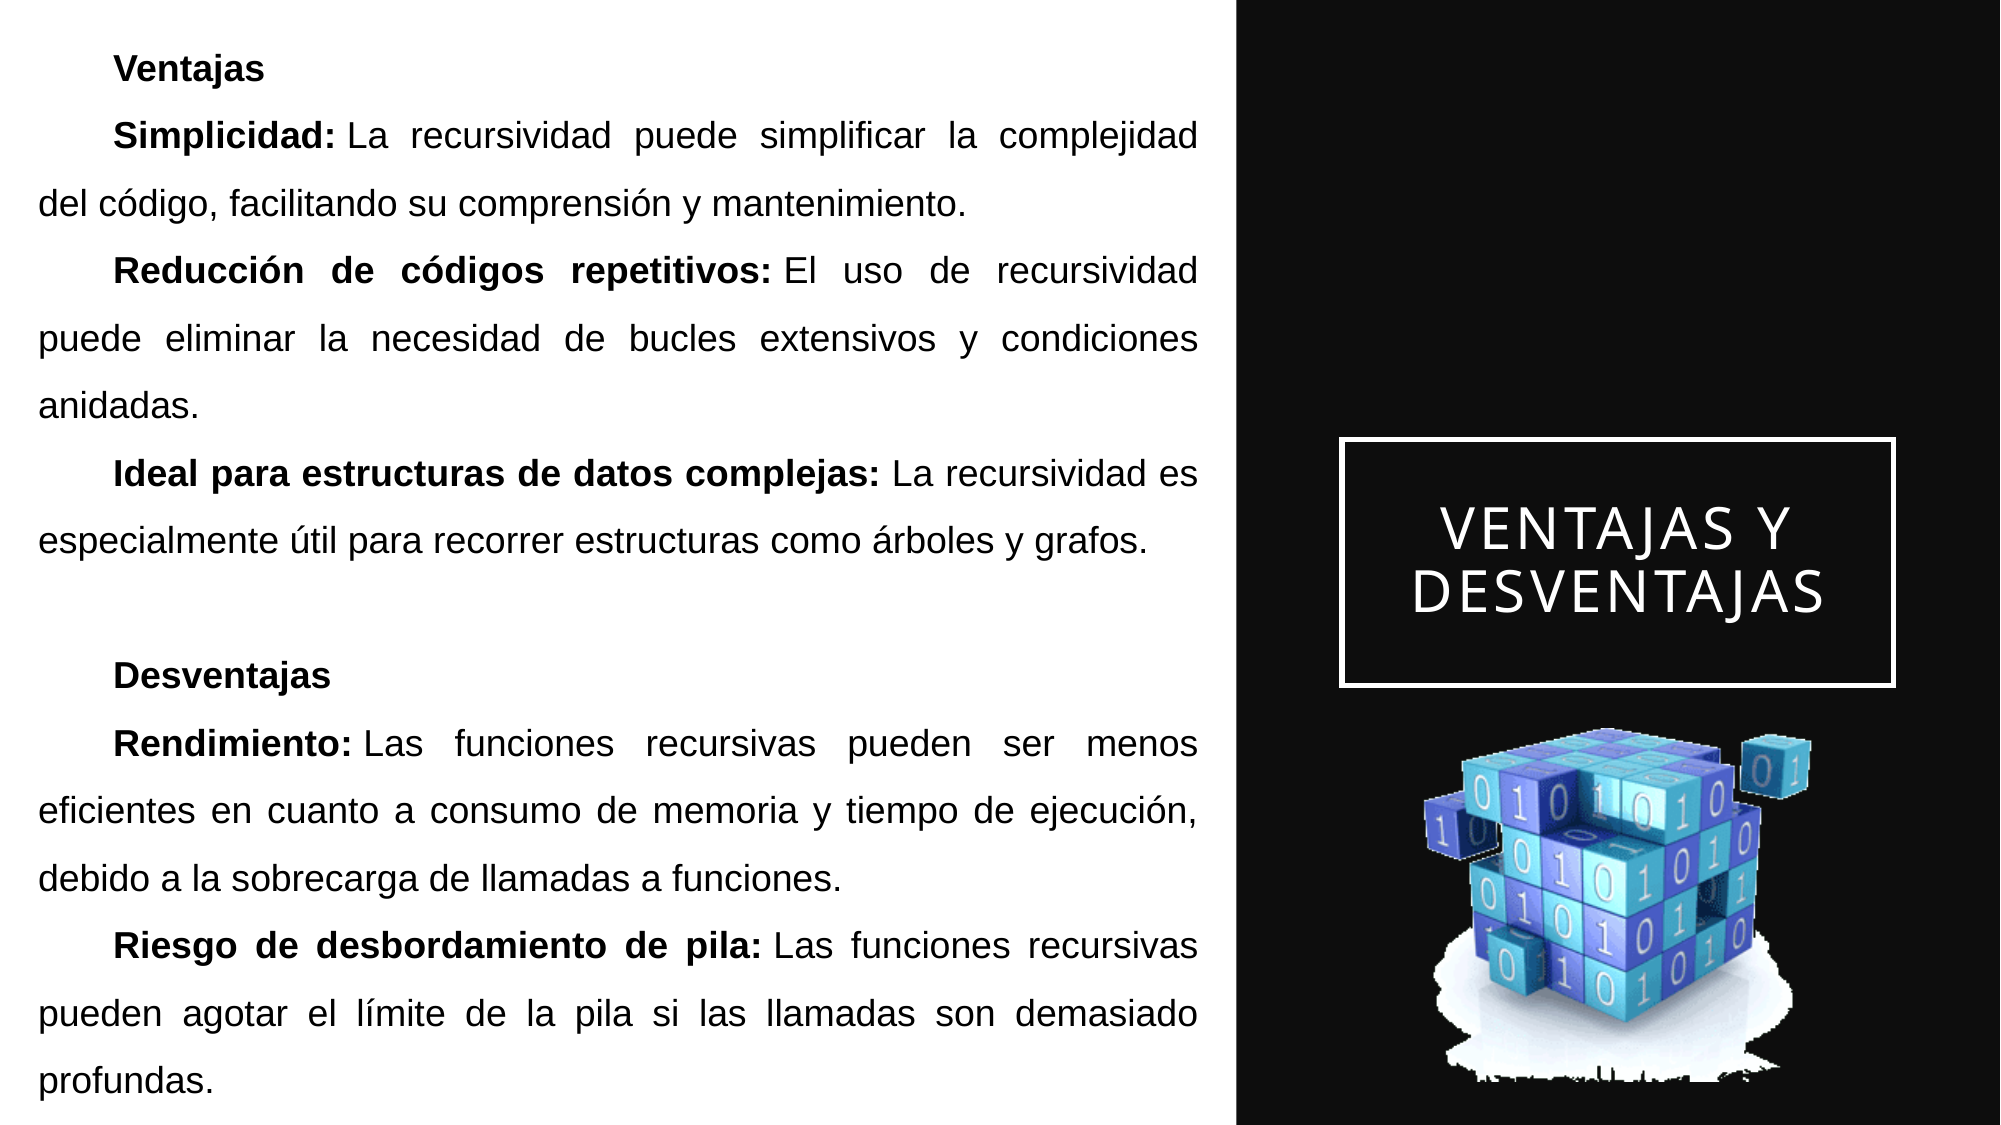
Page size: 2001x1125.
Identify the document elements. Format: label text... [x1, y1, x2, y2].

text_box [0, 0, 1235, 1125]
text_box Ventajas Simplicidad: La recursividad puede simplificar la complejidad del código, facilitando su comprensión y mantenimiento. Reducción de códigos repetitivos: El uso de recursividad puede eliminar la necesidad de bucles extensivos y condiciones anidadas. Ideal para estructuras de datos complejas: La recursividad es especialmente útil para recorrer estructuras como árboles y grafos. Desventajas Rendimiento: Las funciones recursivas pueden ser menos eficientes en cuanto a consumo de memoria y tiempo de ejecución, debido a la sobrecarga de llamadas a funciones. Riesgo de desbordamiento de pila: Las funciones recursivas pueden agotar el límite de la pila si las llamadas son demasiado profundas. [23, 13, 1214, 1125]
title Ventajas y Desventajas [1339, 437, 1896, 688]
text_box [1235, 0, 2000, 1125]
picture [1281, 728, 1954, 1082]
